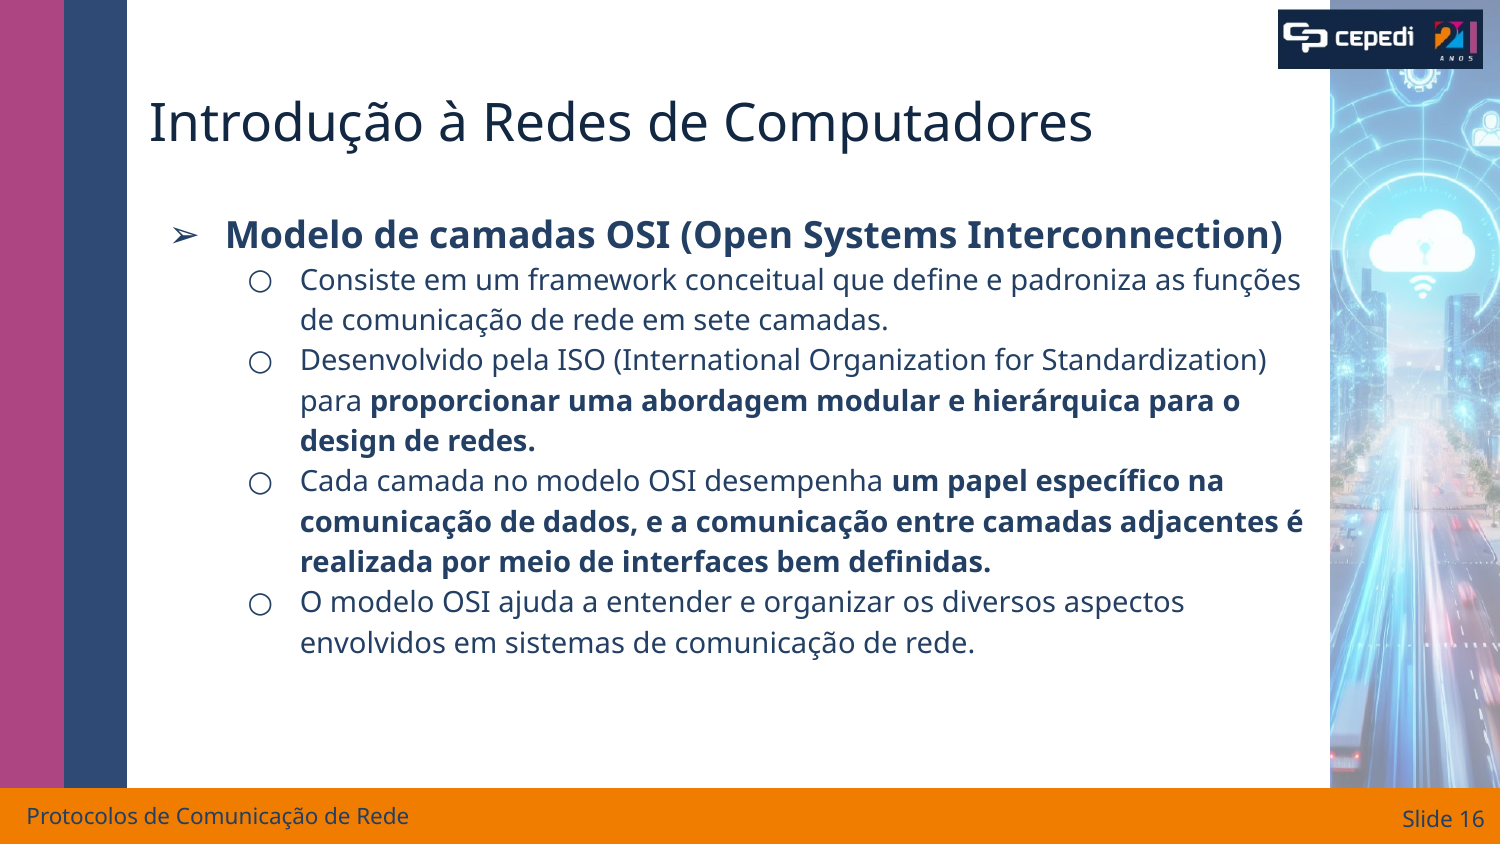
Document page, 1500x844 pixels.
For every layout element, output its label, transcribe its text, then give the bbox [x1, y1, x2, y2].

slide_number Slide ‹#› [1277, 789, 1500, 844]
picture [0, 0, 1500, 844]
title Introdução à Redes de Computadores [134, 72, 1339, 167]
subtitle Protocolos de Comunicação de Rede [11, 782, 677, 844]
list Modelo de camadas OSI (Open Systems Interconnection) Consiste em um framework conceitual que define e padroniza as funções de comunicação de rede em sete camadas. Desenvolvido pela ISO (International Organization for Standardization) para proporcionar uma abordagem modular e hierárquica para o design de redes. Cada camada no modelo OSI desempenha um papel específico na comunicação de dados, e a comunicação entre camadas adjacentes é realizada por meio de interfaces bem definidas. O modelo OSI ajuda a entender e organizar os diversos aspectos envolvidos em sistemas de comunicação de rede. [134, 189, 1339, 750]
